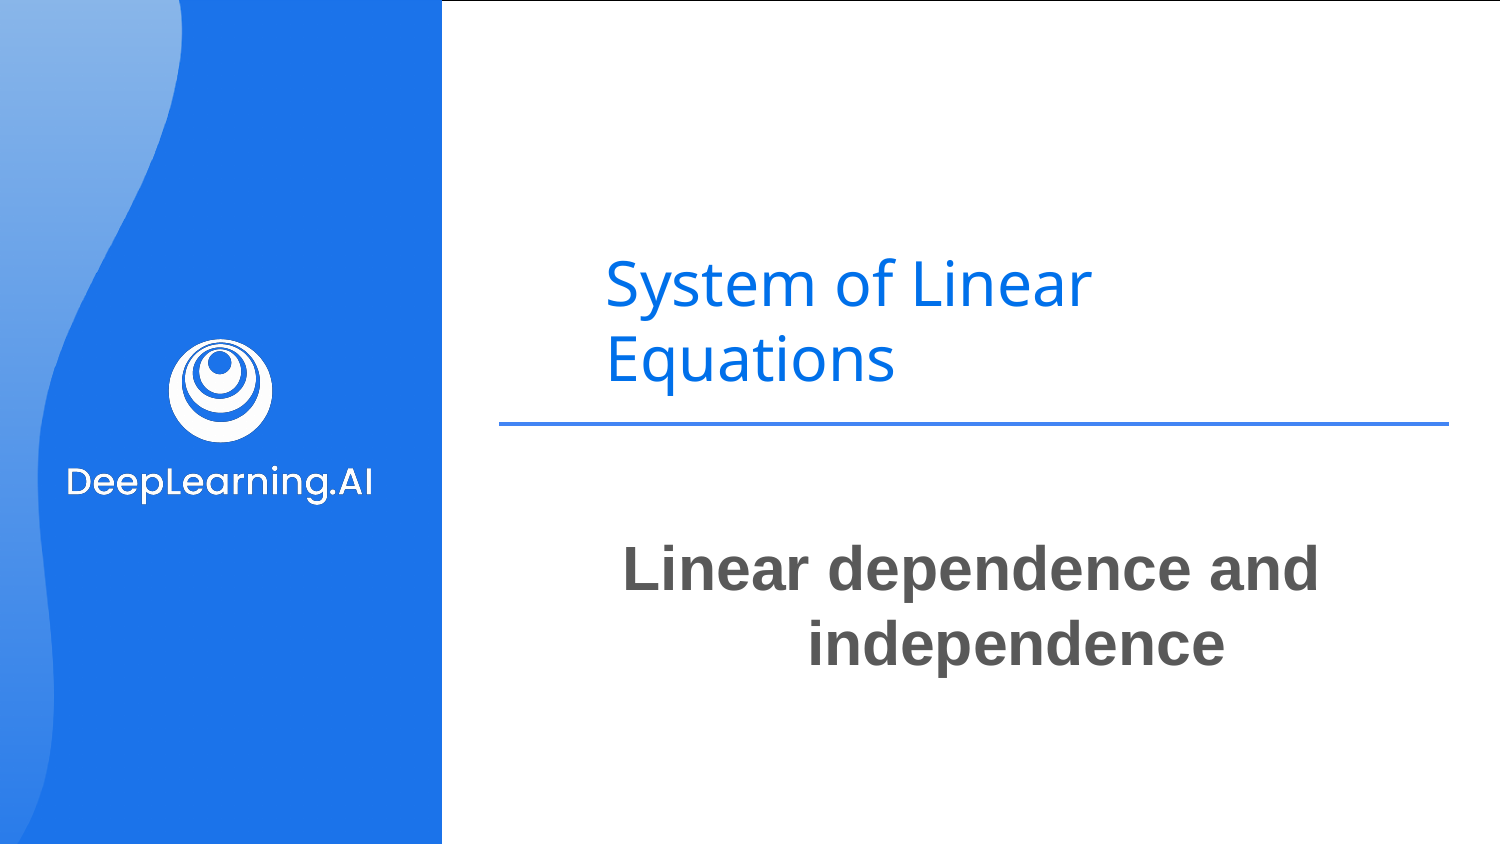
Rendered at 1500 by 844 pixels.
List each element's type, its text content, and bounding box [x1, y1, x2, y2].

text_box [0, 0, 442, 844]
title System of Linear Equations [447, 242, 1373, 395]
subtitle Linear dependence and independence [447, 525, 1324, 844]
